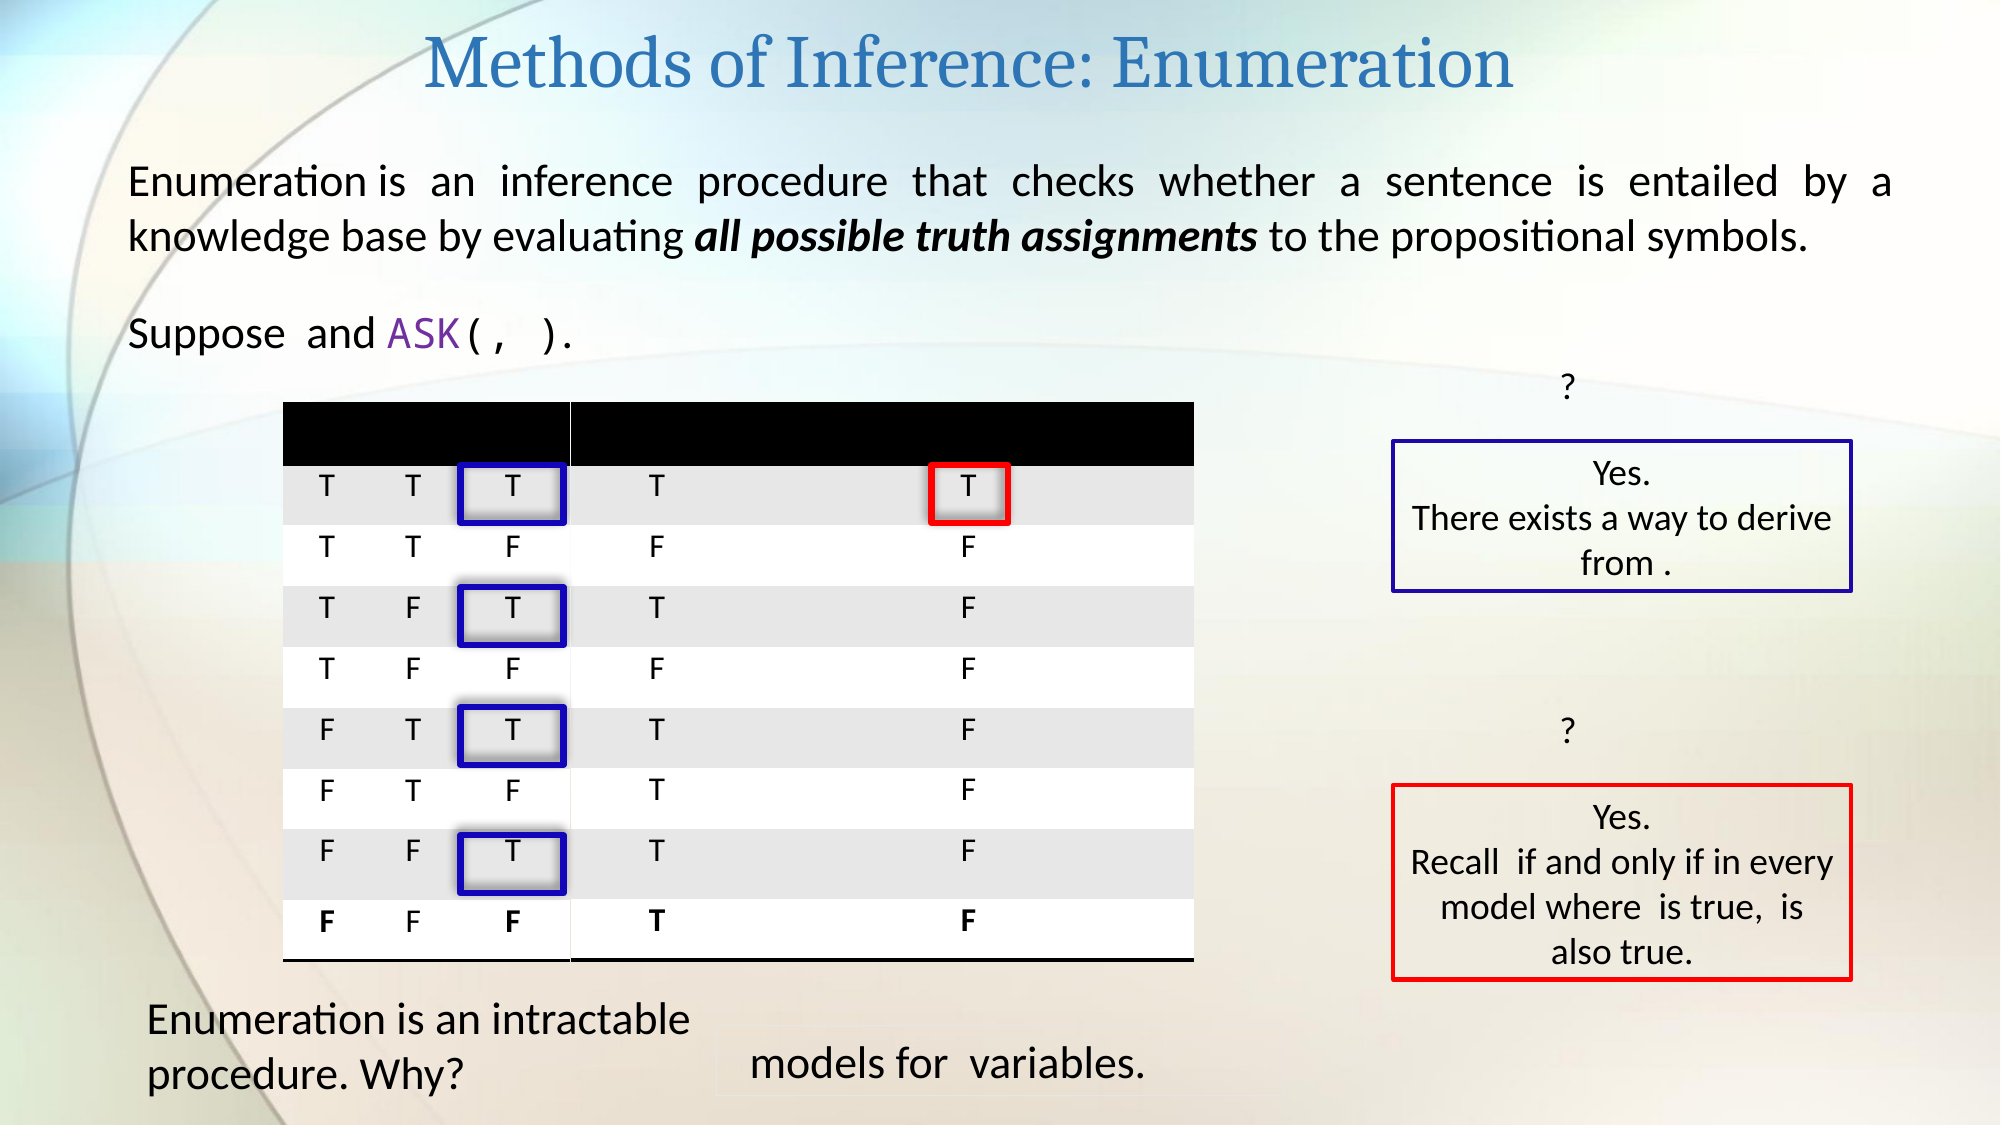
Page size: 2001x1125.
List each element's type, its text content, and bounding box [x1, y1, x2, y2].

text_box [460, 586, 564, 646]
text_box Methods of Inference: Enumeration [77, 11, 1863, 105]
text_box Enumeration is an intractable procedure. Why? [123, 981, 842, 1107]
text_box Enumeration is an inference procedure that checks whether a sentence is entailed by a knowledge base by evaluating all possible truth assignments to the propositional symbols. [113, 143, 1910, 268]
text_box [460, 835, 564, 894]
text_box [931, 464, 1009, 524]
text_box [460, 706, 564, 766]
text_box [460, 464, 564, 524]
picture [0, 0, 2001, 1125]
